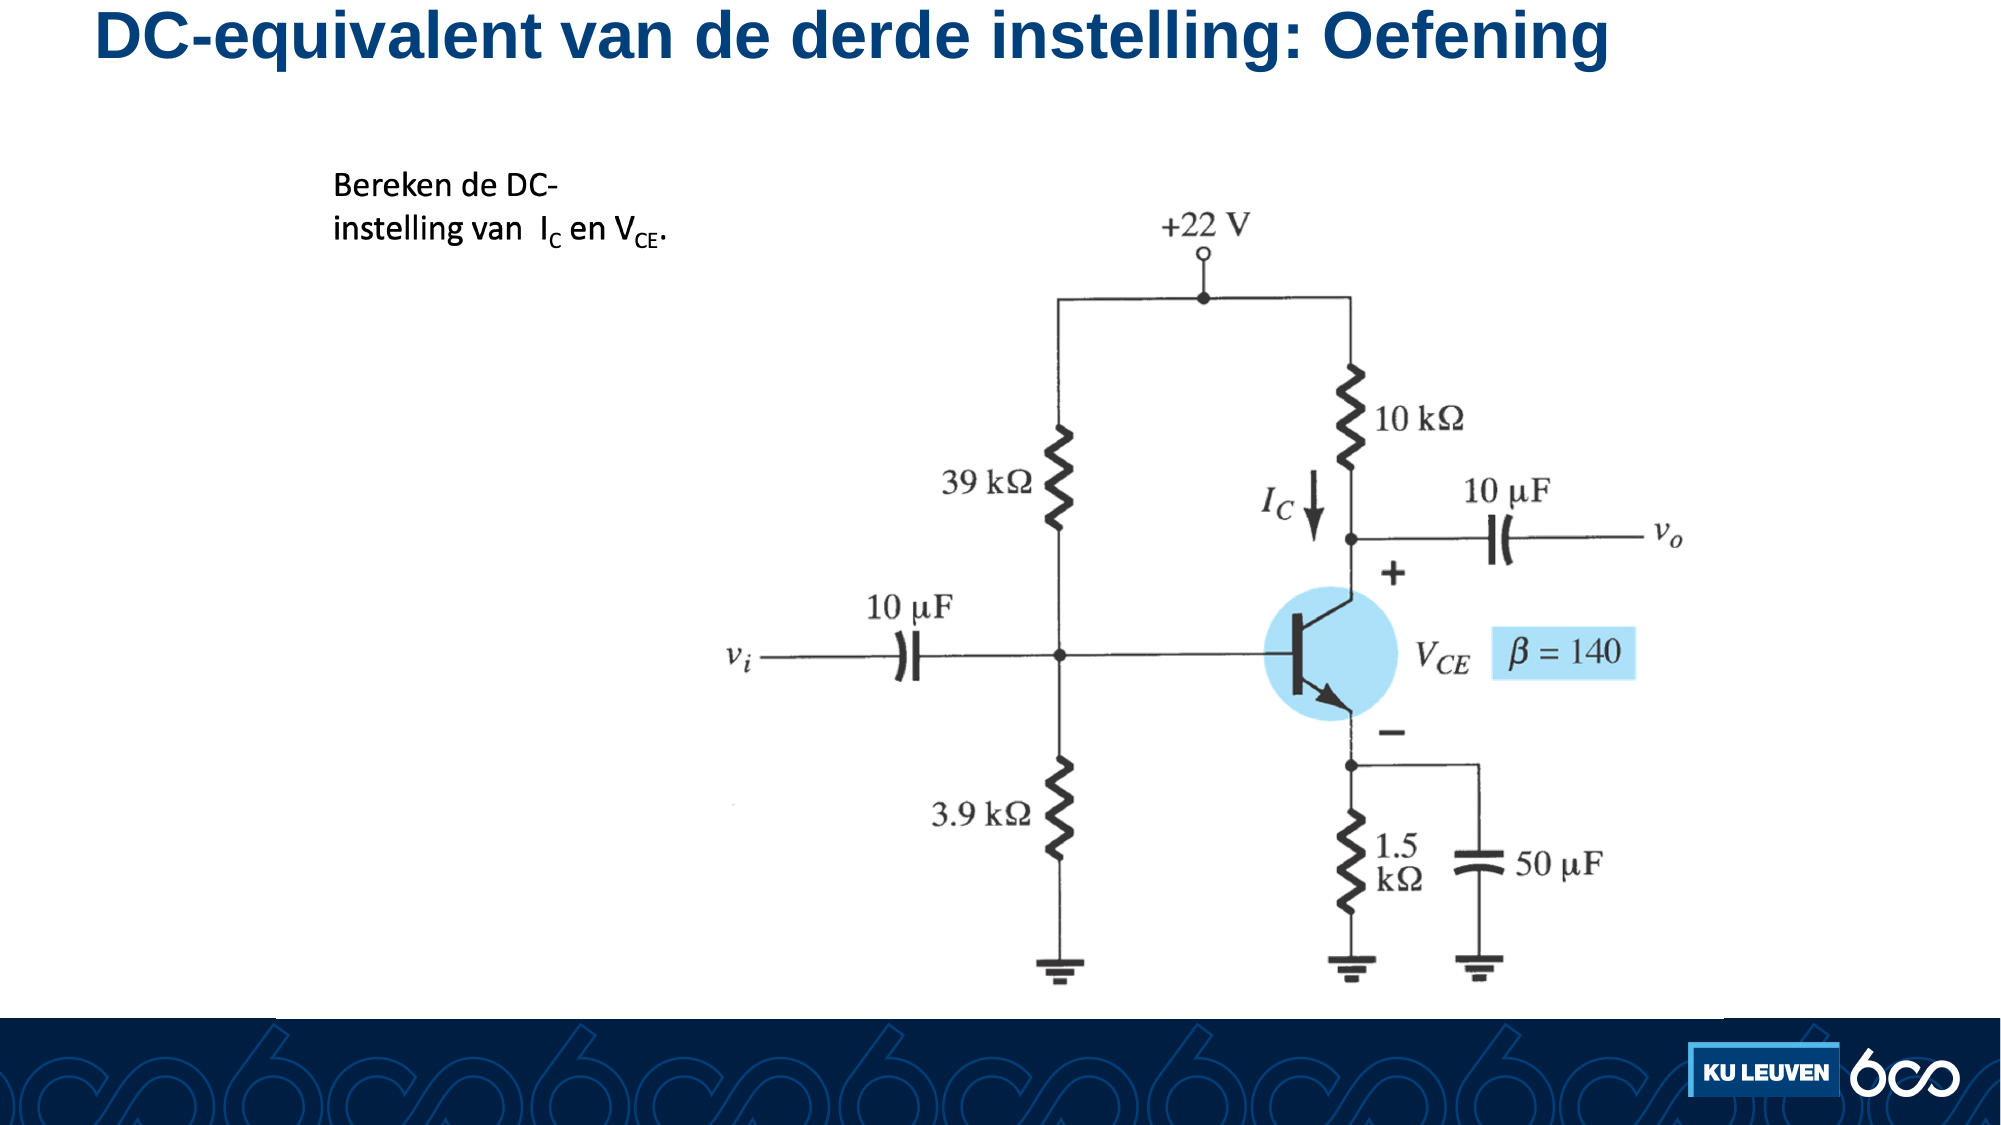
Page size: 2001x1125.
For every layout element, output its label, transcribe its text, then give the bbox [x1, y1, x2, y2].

picture [0, 88, 2001, 1125]
title DC-equivalent van de derde instelling: Oefening [94, 0, 1906, 108]
